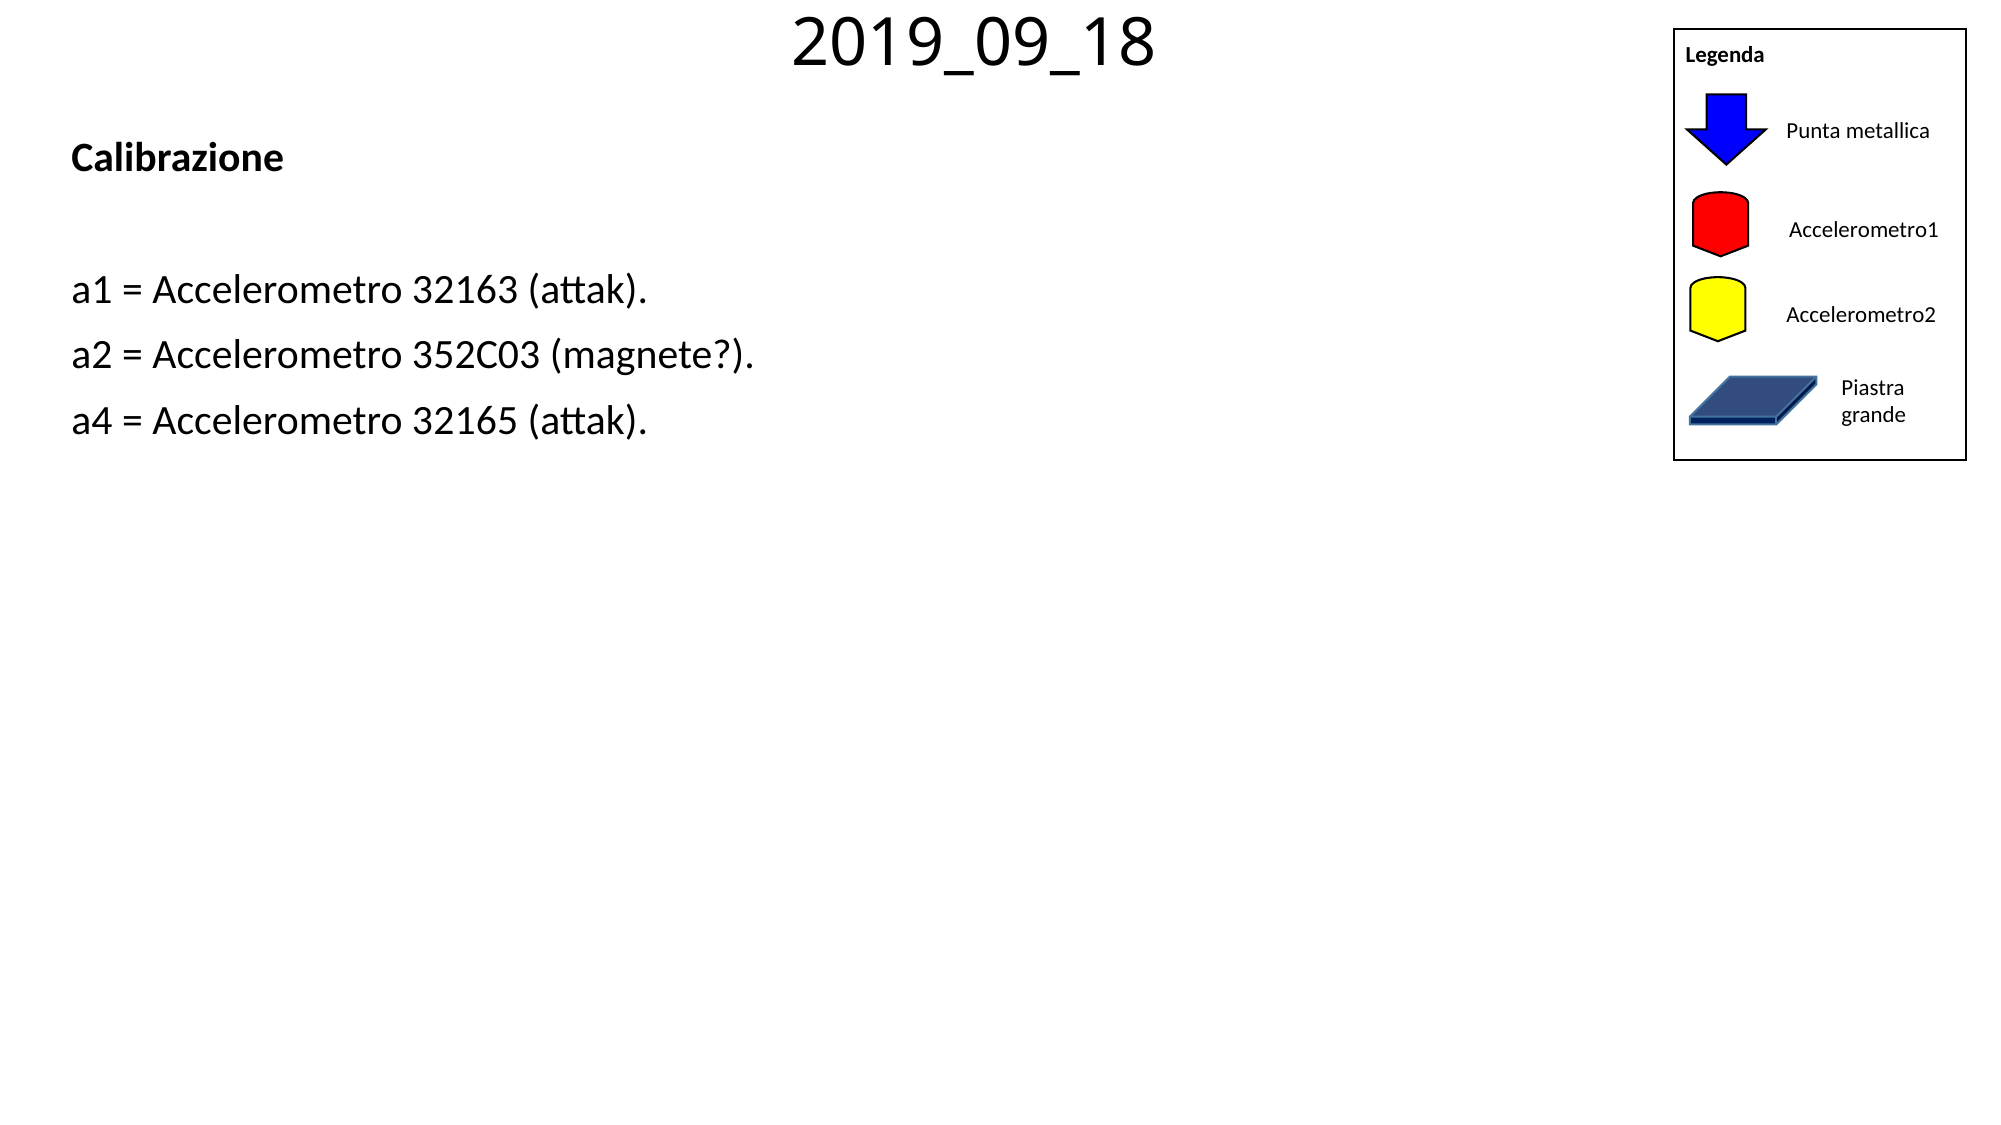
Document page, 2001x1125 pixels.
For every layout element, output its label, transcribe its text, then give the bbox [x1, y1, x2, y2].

text_box Piastra grande [1826, 365, 1935, 435]
text_box [1689, 276, 1747, 343]
text_box [1673, 28, 1967, 461]
text_box [1692, 191, 1750, 258]
title 2019_09_18 [0, 0, 2000, 128]
subtitle Calibrazione a1 = Accelerometro 32163 (attak). a2 = Accelerometro 352C03 (magnete?). a4 = Accelerometro 32165 (attak). [56, 128, 1946, 1107]
text_box Martellatore [1695, 378, 1812, 415]
text_box Legenda [1670, 32, 1866, 75]
text_box [1688, 375, 1818, 426]
text_box [1684, 93, 1769, 166]
text_box Punta metallica [1771, 108, 1967, 151]
text_box Accelerometro2 [1771, 291, 1967, 335]
text_box Accelerometro1 [1774, 206, 1969, 250]
